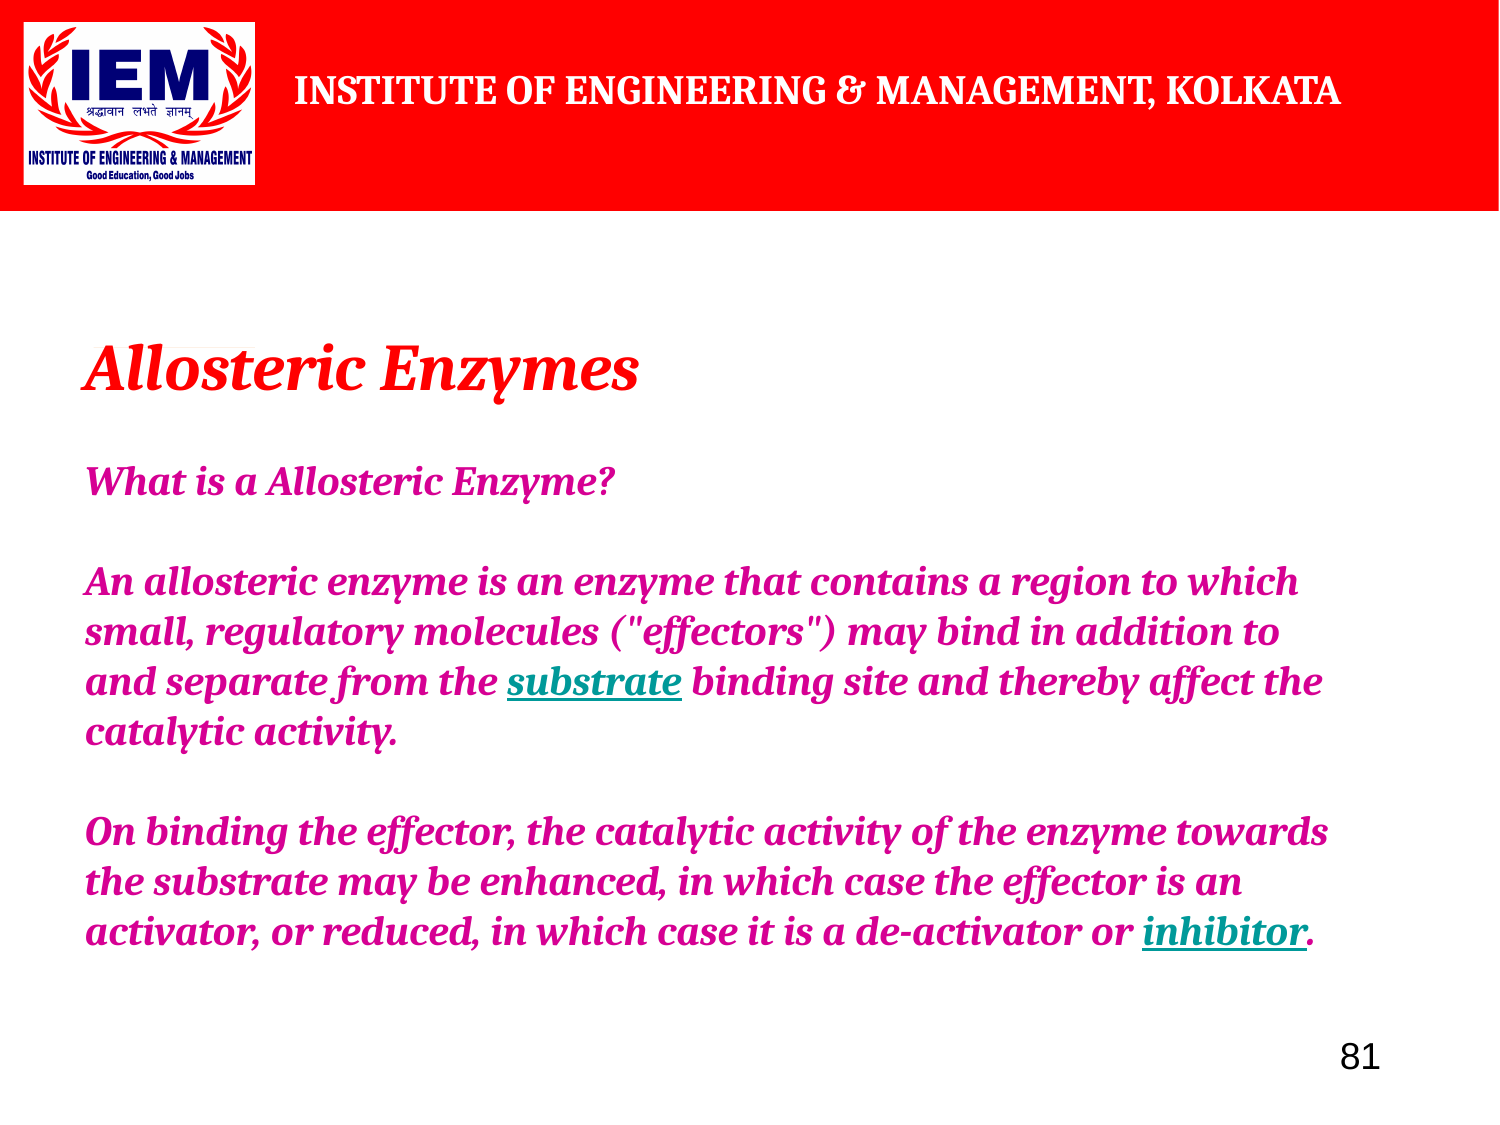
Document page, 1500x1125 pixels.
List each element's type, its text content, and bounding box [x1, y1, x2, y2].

text_box Allosteric Enzymes What is a Allosteric Enzyme? An allosteric enzyme is an enzyme that contains a region to which small, regulatory molecules ("effectors") may bind in addition to and separate from the substrate binding site and thereby affect the catalytic activity. On binding the effector, the catalytic activity of the enzyme towards the substrate may be enhanced, in which case the effector is an activator, or reduced, in which case it is a de-activator or inhibitor. [70, 316, 1347, 1012]
picture [23, 22, 255, 185]
